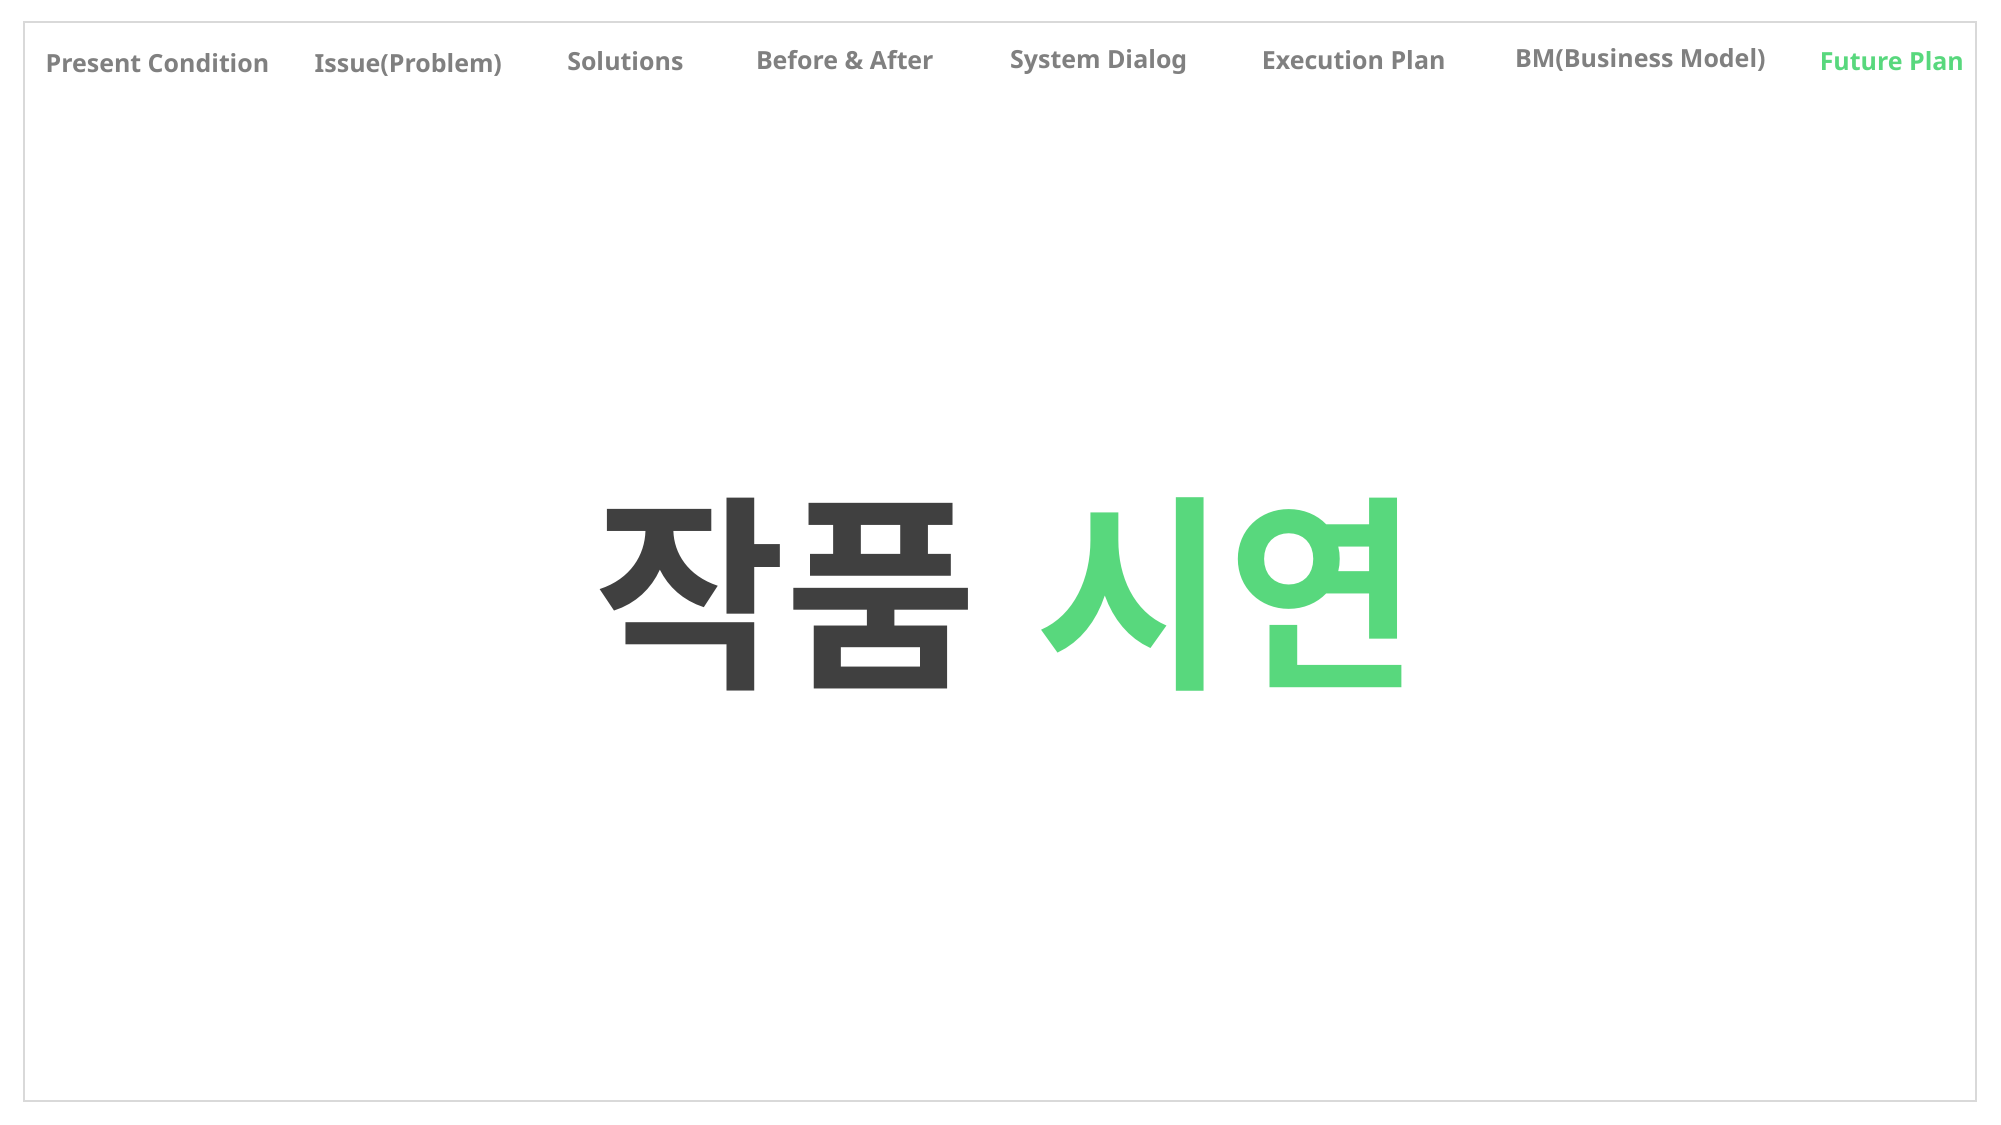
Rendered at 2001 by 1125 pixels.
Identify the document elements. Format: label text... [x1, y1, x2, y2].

text_box Before & After [741, 36, 971, 82]
text_box Solutions [552, 38, 703, 83]
text_box Future Plan [1805, 38, 1988, 84]
text_box BM(Business Model) [1500, 35, 1788, 80]
text_box Issue(Problem) [299, 40, 643, 86]
text_box 작품 시연 [213, 457, 1800, 722]
text_box System Dialog [995, 35, 1225, 81]
text_box Present Condition [30, 40, 298, 86]
text_box Execution Plan [1247, 36, 1477, 82]
text_box [23, 21, 1977, 1102]
